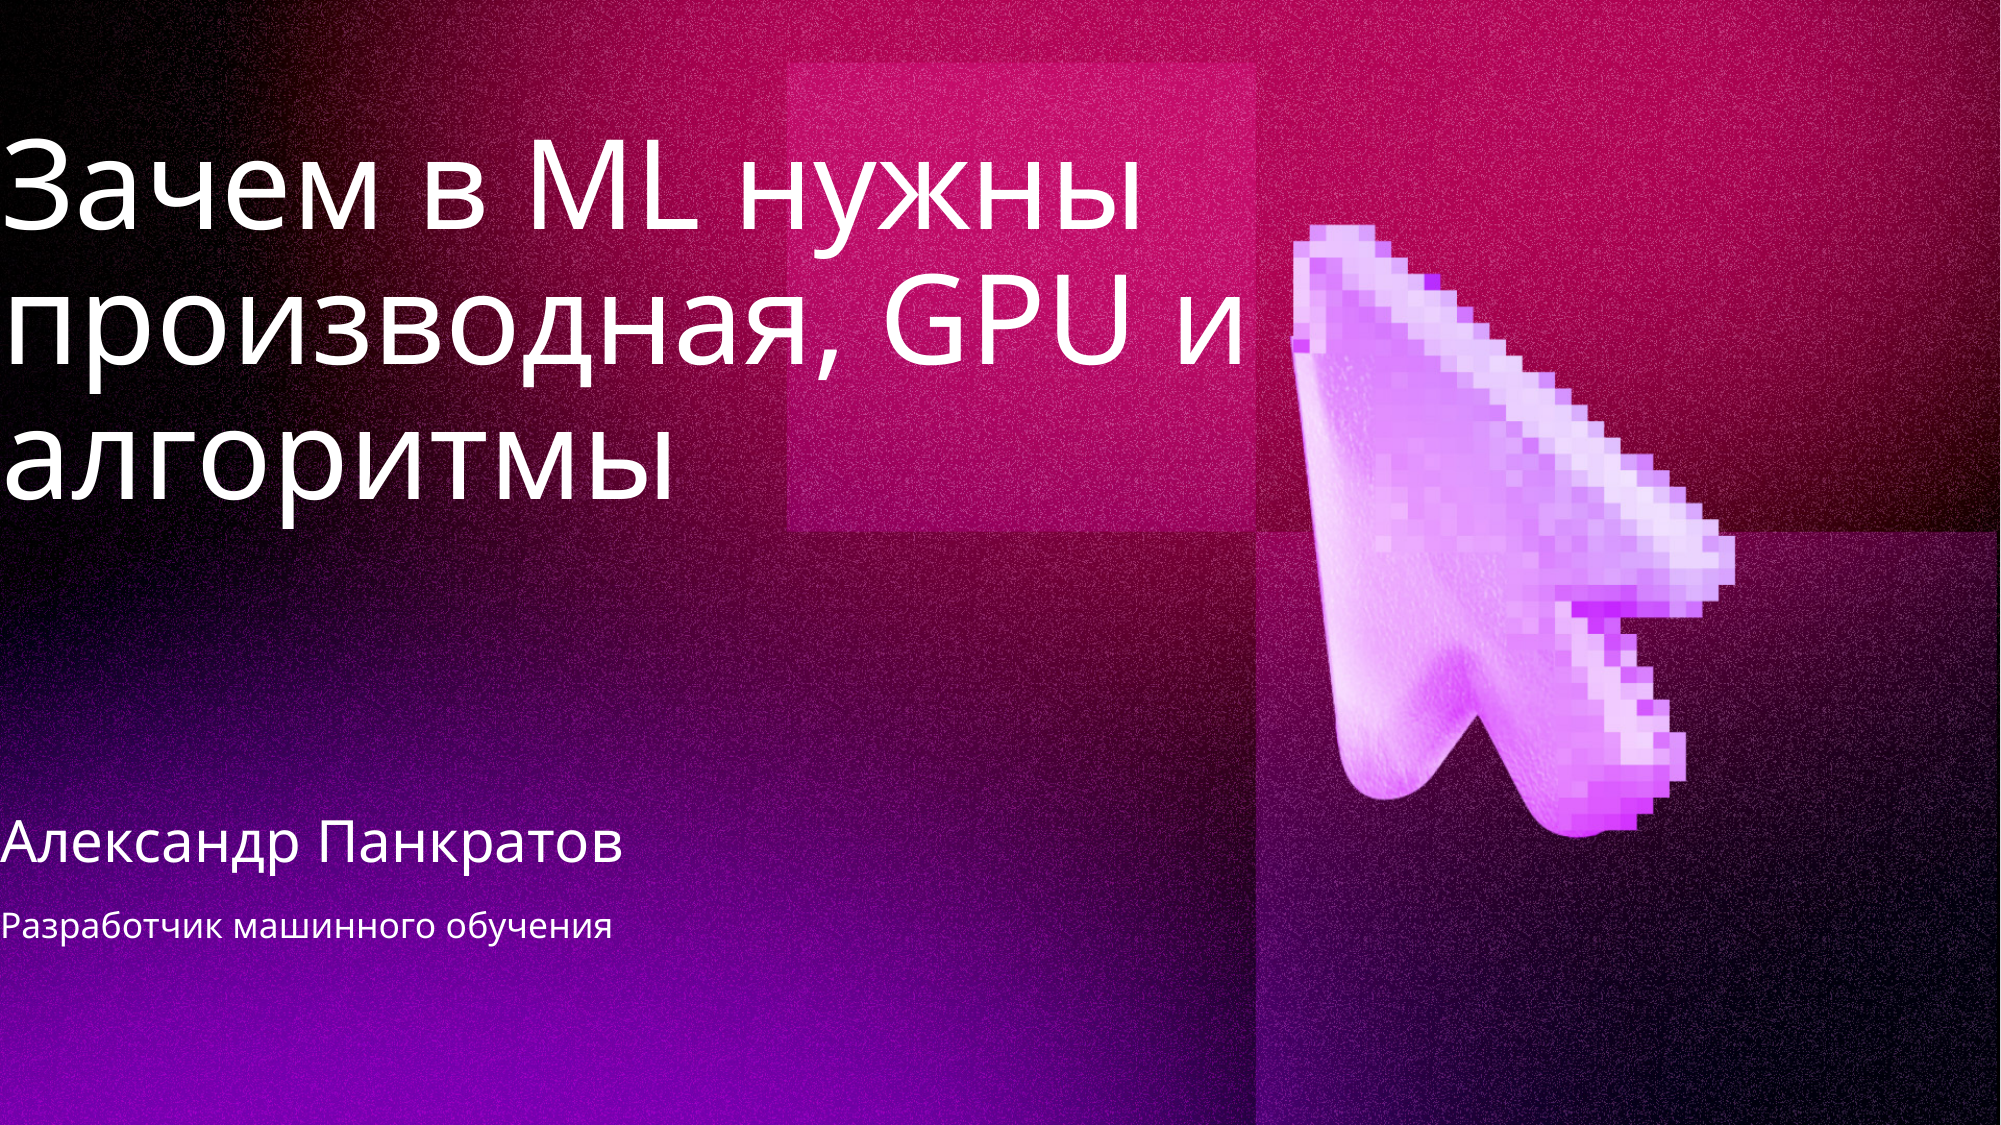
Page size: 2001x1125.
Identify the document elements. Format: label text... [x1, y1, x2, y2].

list Разработчик машинного обучения [0, 900, 733, 1025]
list Александр Панкратов [0, 804, 733, 888]
title Зачем в ML нужны производная, GPU и алгоритмы [1, 113, 1313, 534]
picture [0, 0, 2001, 1125]
